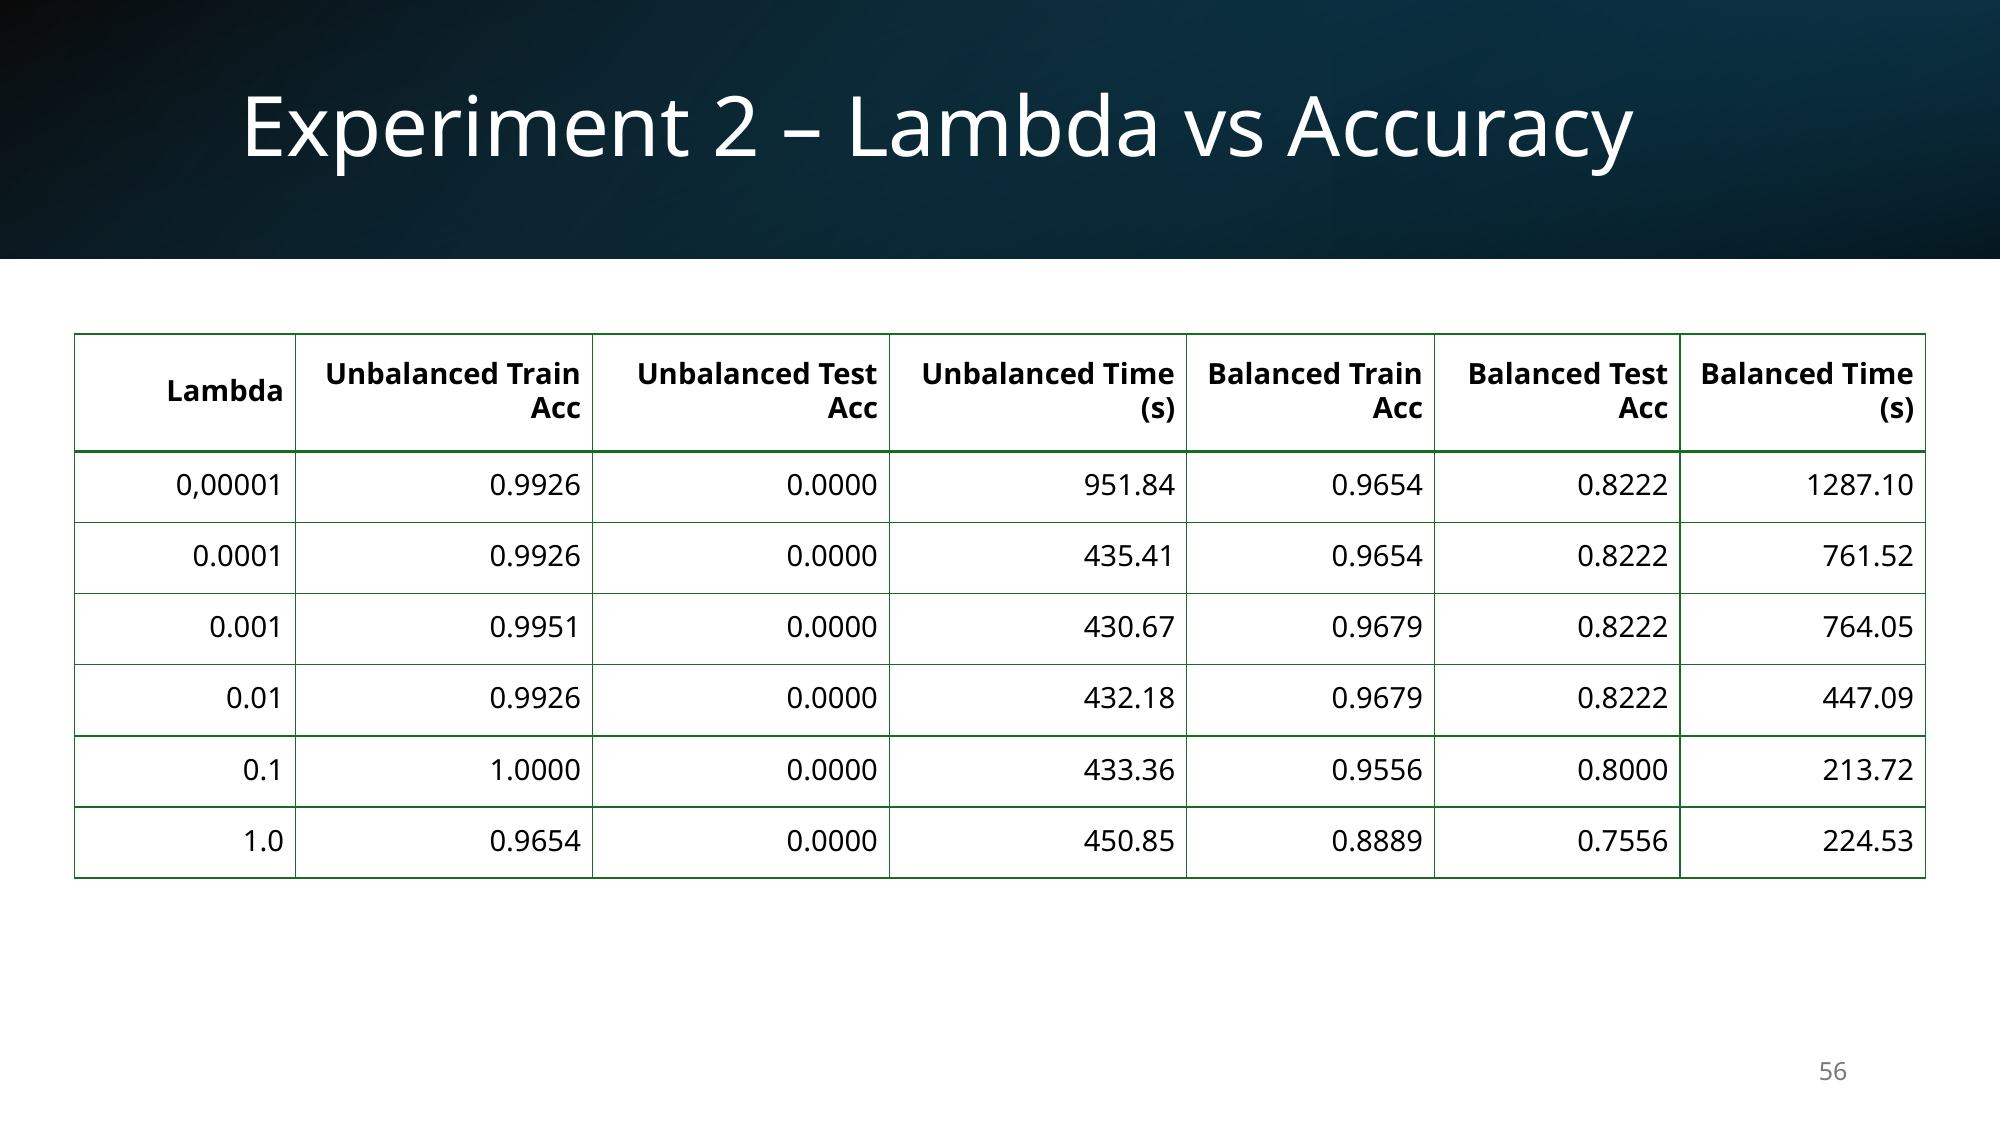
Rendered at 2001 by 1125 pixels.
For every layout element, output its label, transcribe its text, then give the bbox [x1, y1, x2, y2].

table_cell 433.36 [890, 737, 1186, 806]
table_cell 447.09 [1681, 665, 1925, 735]
table_cell 0.8222 [1435, 665, 1679, 735]
table_cell 0.8222 [1435, 594, 1679, 664]
table_cell 0.9654 [1187, 453, 1434, 522]
table_cell 0.9926 [296, 453, 592, 522]
table_header Unbalanced Time (s) [890, 335, 1186, 450]
table_cell 0.0001 [75, 523, 295, 593]
table_cell 0.001 [75, 594, 295, 664]
table_cell 0.9926 [296, 523, 592, 593]
table_header Balanced Time (s) [1681, 335, 1925, 450]
table_cell 0.7556 [1435, 808, 1679, 877]
table_cell 0,00001 [75, 453, 295, 522]
table_cell 1.0 [75, 808, 295, 877]
table_header Unbalanced Train Acc [296, 335, 592, 450]
table_cell 0.9556 [1187, 737, 1434, 806]
table_cell 764.05 [1681, 594, 1925, 664]
table_cell 0.01 [75, 665, 295, 735]
title Experiment 2 – Lambda vs Accuracy [225, 57, 1873, 202]
table_cell 0.0000 [593, 594, 889, 664]
table_cell 0.8000 [1435, 737, 1679, 806]
table_cell 761.52 [1681, 523, 1925, 593]
table_header Balanced Test Acc [1435, 335, 1679, 450]
table_cell 0.0000 [593, 453, 889, 522]
table_cell 0.1 [75, 737, 295, 806]
table_cell 0.9679 [1187, 594, 1434, 664]
table_cell 0.8222 [1435, 523, 1679, 593]
table_cell 0.0000 [593, 523, 889, 593]
table_cell 0.9926 [296, 665, 592, 735]
text_box [0, 0, 2000, 260]
table_cell 0.0000 [593, 665, 889, 735]
slide_number 56 [1412, 1042, 1863, 1103]
table_cell 213.72 [1681, 737, 1925, 806]
table_cell 951.84 [890, 453, 1186, 522]
table_header Lambda [75, 335, 295, 450]
table_header Unbalanced Test Acc [593, 335, 889, 450]
table_cell 1287.10 [1681, 453, 1925, 522]
table_cell 0.9654 [296, 808, 592, 877]
table_cell 0.0000 [593, 737, 889, 806]
table_cell 0.9679 [1187, 665, 1434, 735]
table_cell 435.41 [890, 523, 1186, 593]
table_cell 450.85 [890, 808, 1186, 877]
table_header Balanced Train Acc [1187, 335, 1434, 450]
table_cell 0.8889 [1187, 808, 1434, 877]
table_cell 0.9951 [296, 594, 592, 664]
table_cell 0.0000 [593, 808, 889, 877]
table_cell 1.0000 [296, 737, 592, 806]
table_cell 432.18 [890, 665, 1186, 735]
table_cell 224.53 [1681, 808, 1925, 877]
table_cell 0.9654 [1187, 523, 1434, 593]
table_cell 0.8222 [1435, 453, 1679, 522]
table_cell 430.67 [890, 594, 1186, 664]
